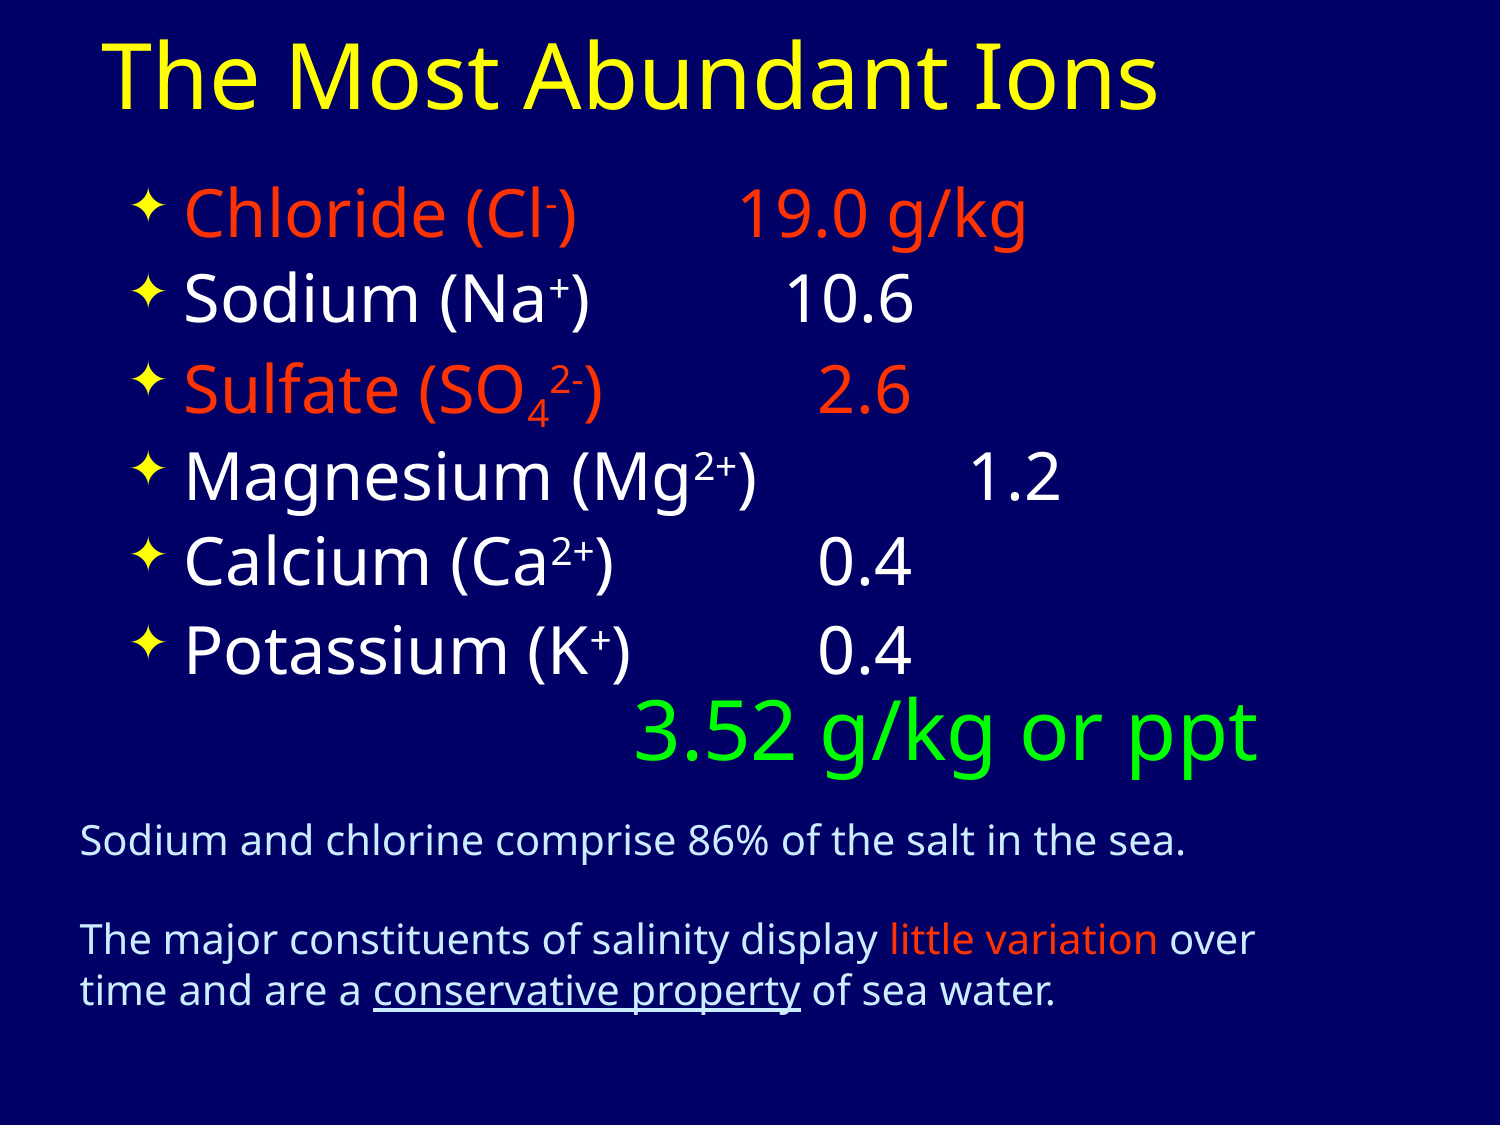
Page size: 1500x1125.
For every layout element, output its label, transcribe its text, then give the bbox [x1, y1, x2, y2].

text_box Sodium and chlorine comprise 86% of the salt in the sea. The major constituents of salinity display little variation over time and are a conservative property of sea water. [64, 755, 1282, 1092]
list Chloride (Cl-) 19.0 g/kg Sodium (Na+) 10.6 Sulfate (SO42-) 2.6 Magnesium (Mg2+) 1.2 Calcium (Ca2+) 0.4 Potassium (K+) 0.4 3.52 g/kg or ppt [111, 172, 1388, 791]
title The Most Abundant Ions [0, 0, 1270, 136]
